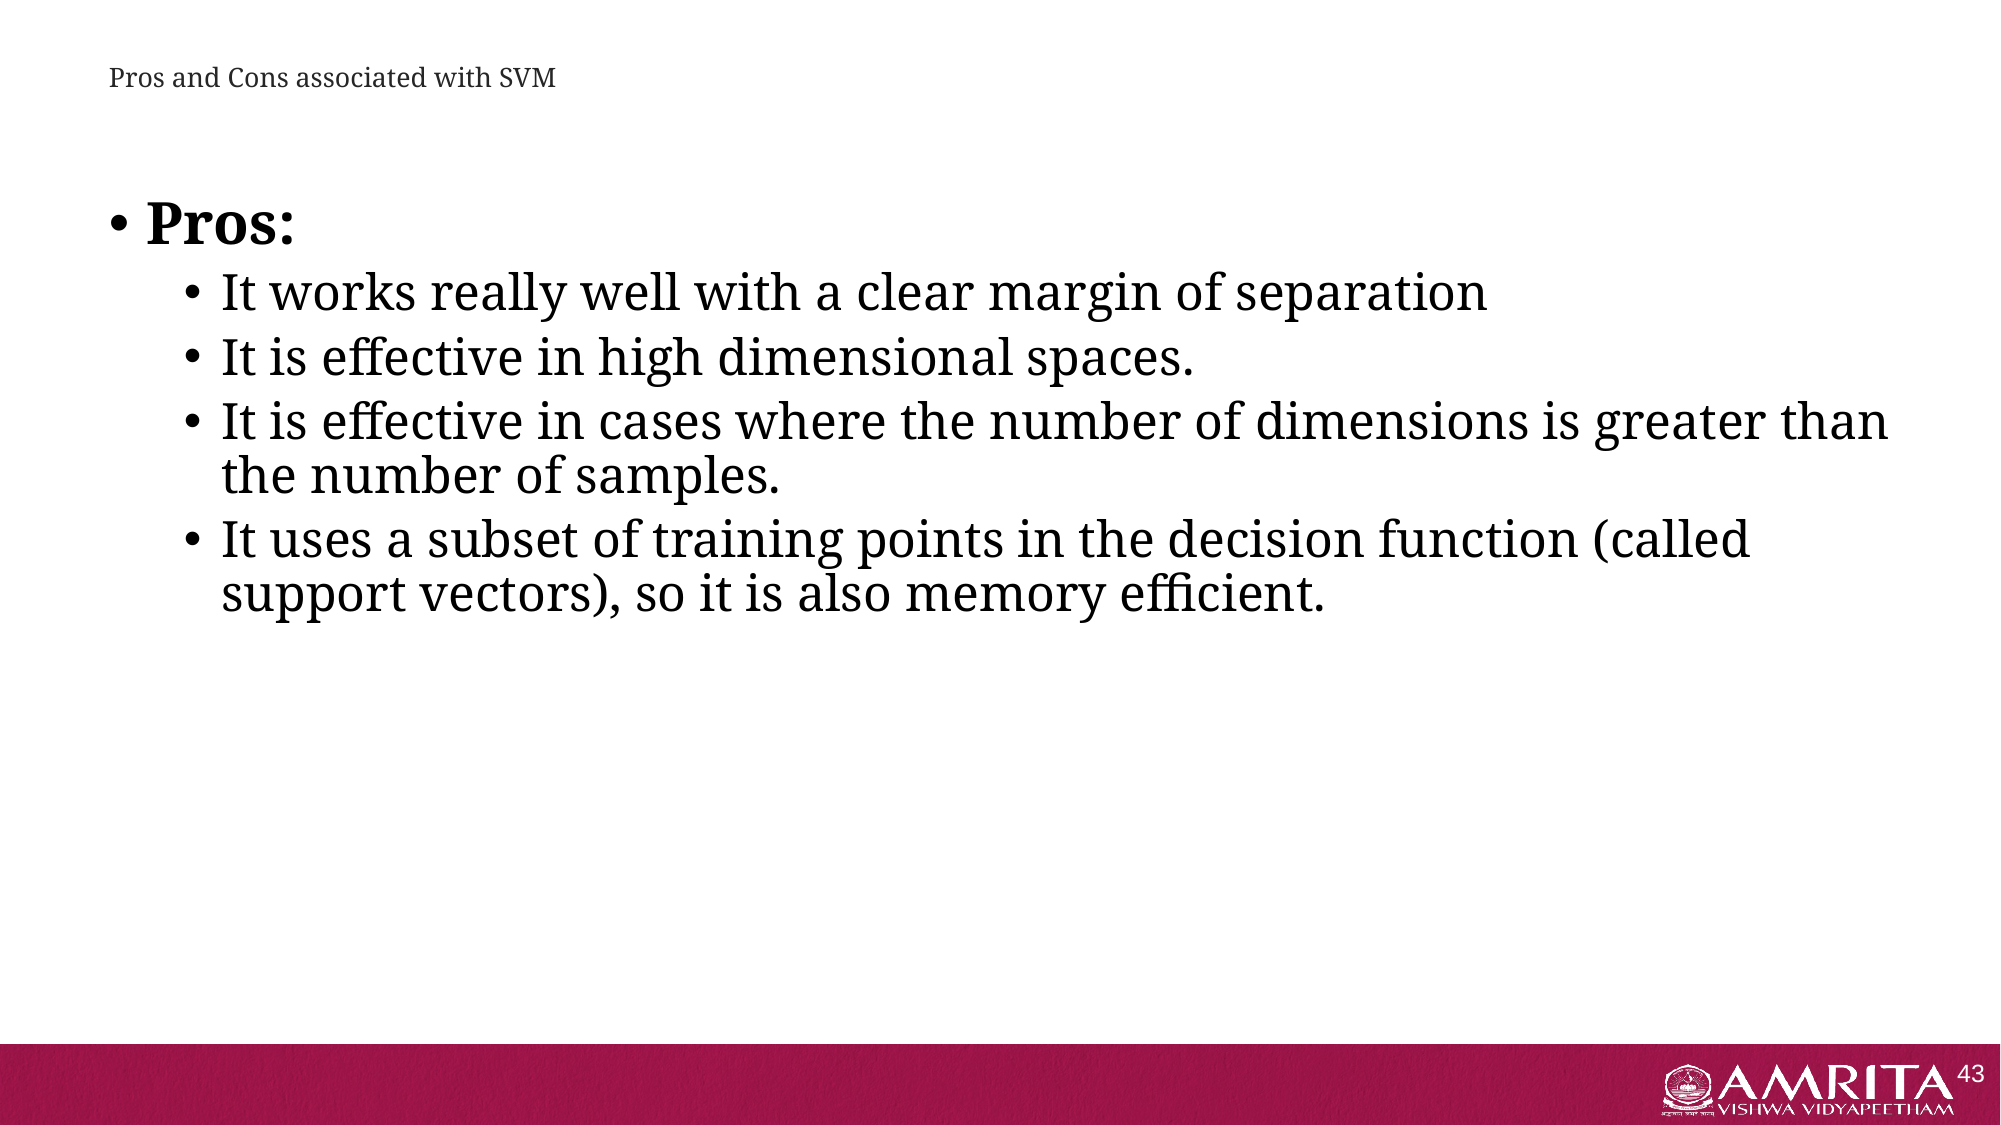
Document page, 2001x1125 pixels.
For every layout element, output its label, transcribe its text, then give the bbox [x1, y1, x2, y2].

picture [0, 1044, 2001, 1125]
list Pros: It works really well with a clear margin of separation It is effective in high dimensional spaces. It is effective in cases where the number of dimensions is greater than the number of samples. It uses a subset of training points in the decision function (called support vectors), so it is also memory efficient. [93, 186, 1933, 992]
slide_number 43 [1550, 1042, 2000, 1103]
title Pros and Cons associated with SVM [93, 57, 1933, 134]
